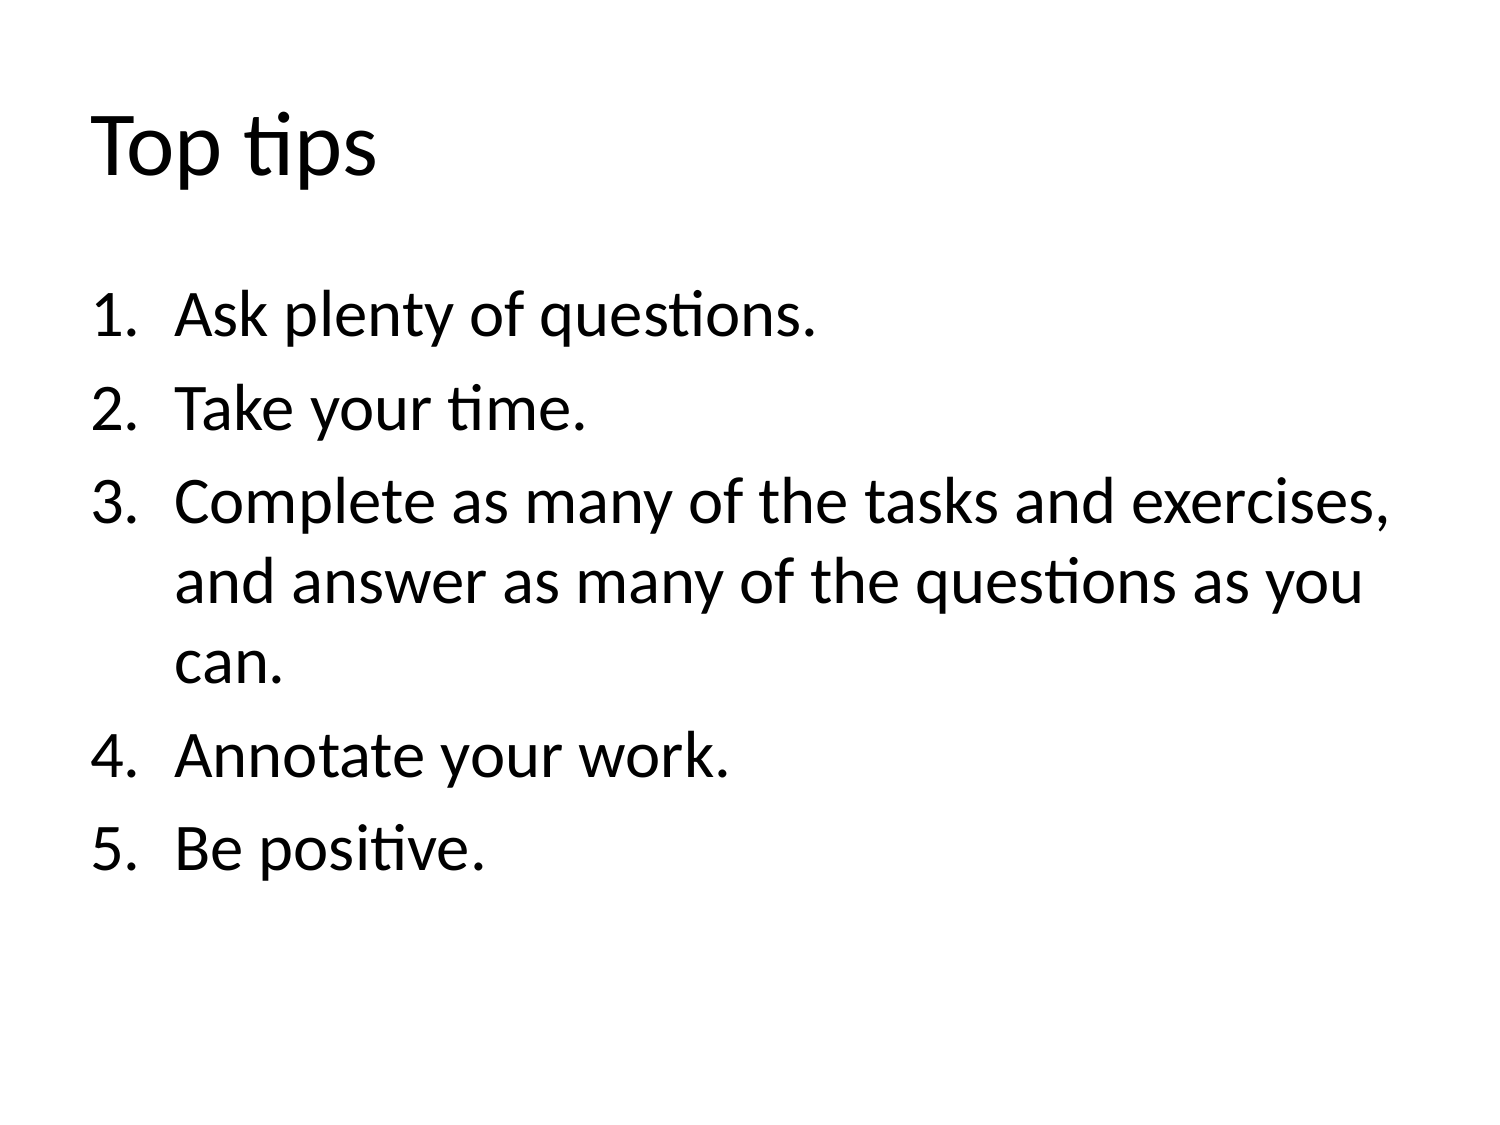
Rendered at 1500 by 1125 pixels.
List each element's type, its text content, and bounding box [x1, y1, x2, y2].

title Top tips [75, 45, 1425, 233]
list Ask plenty of questions. Take your time. Complete as many of the tasks and exercises, and answer as many of the questions as you can. Annotate your work. Be positive. [75, 262, 1425, 1005]
